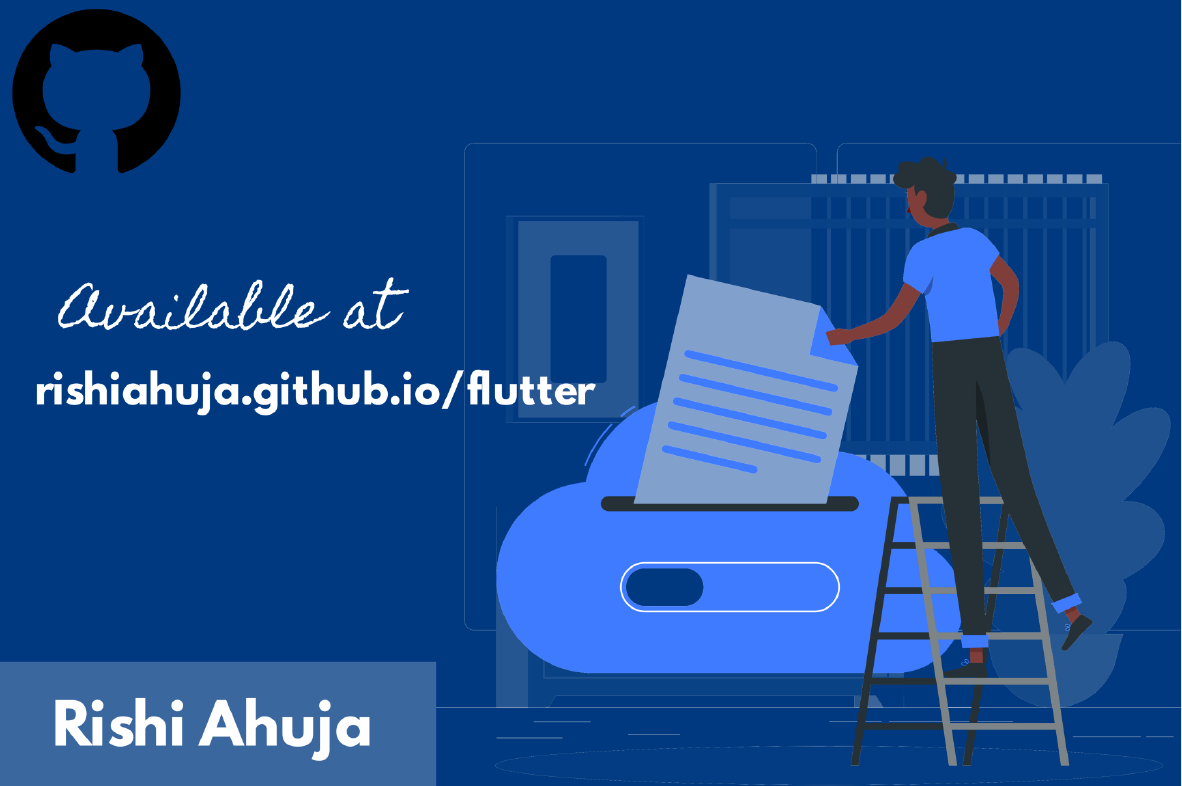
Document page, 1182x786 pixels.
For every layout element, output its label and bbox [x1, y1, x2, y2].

list [0, 0, 1182, 786]
